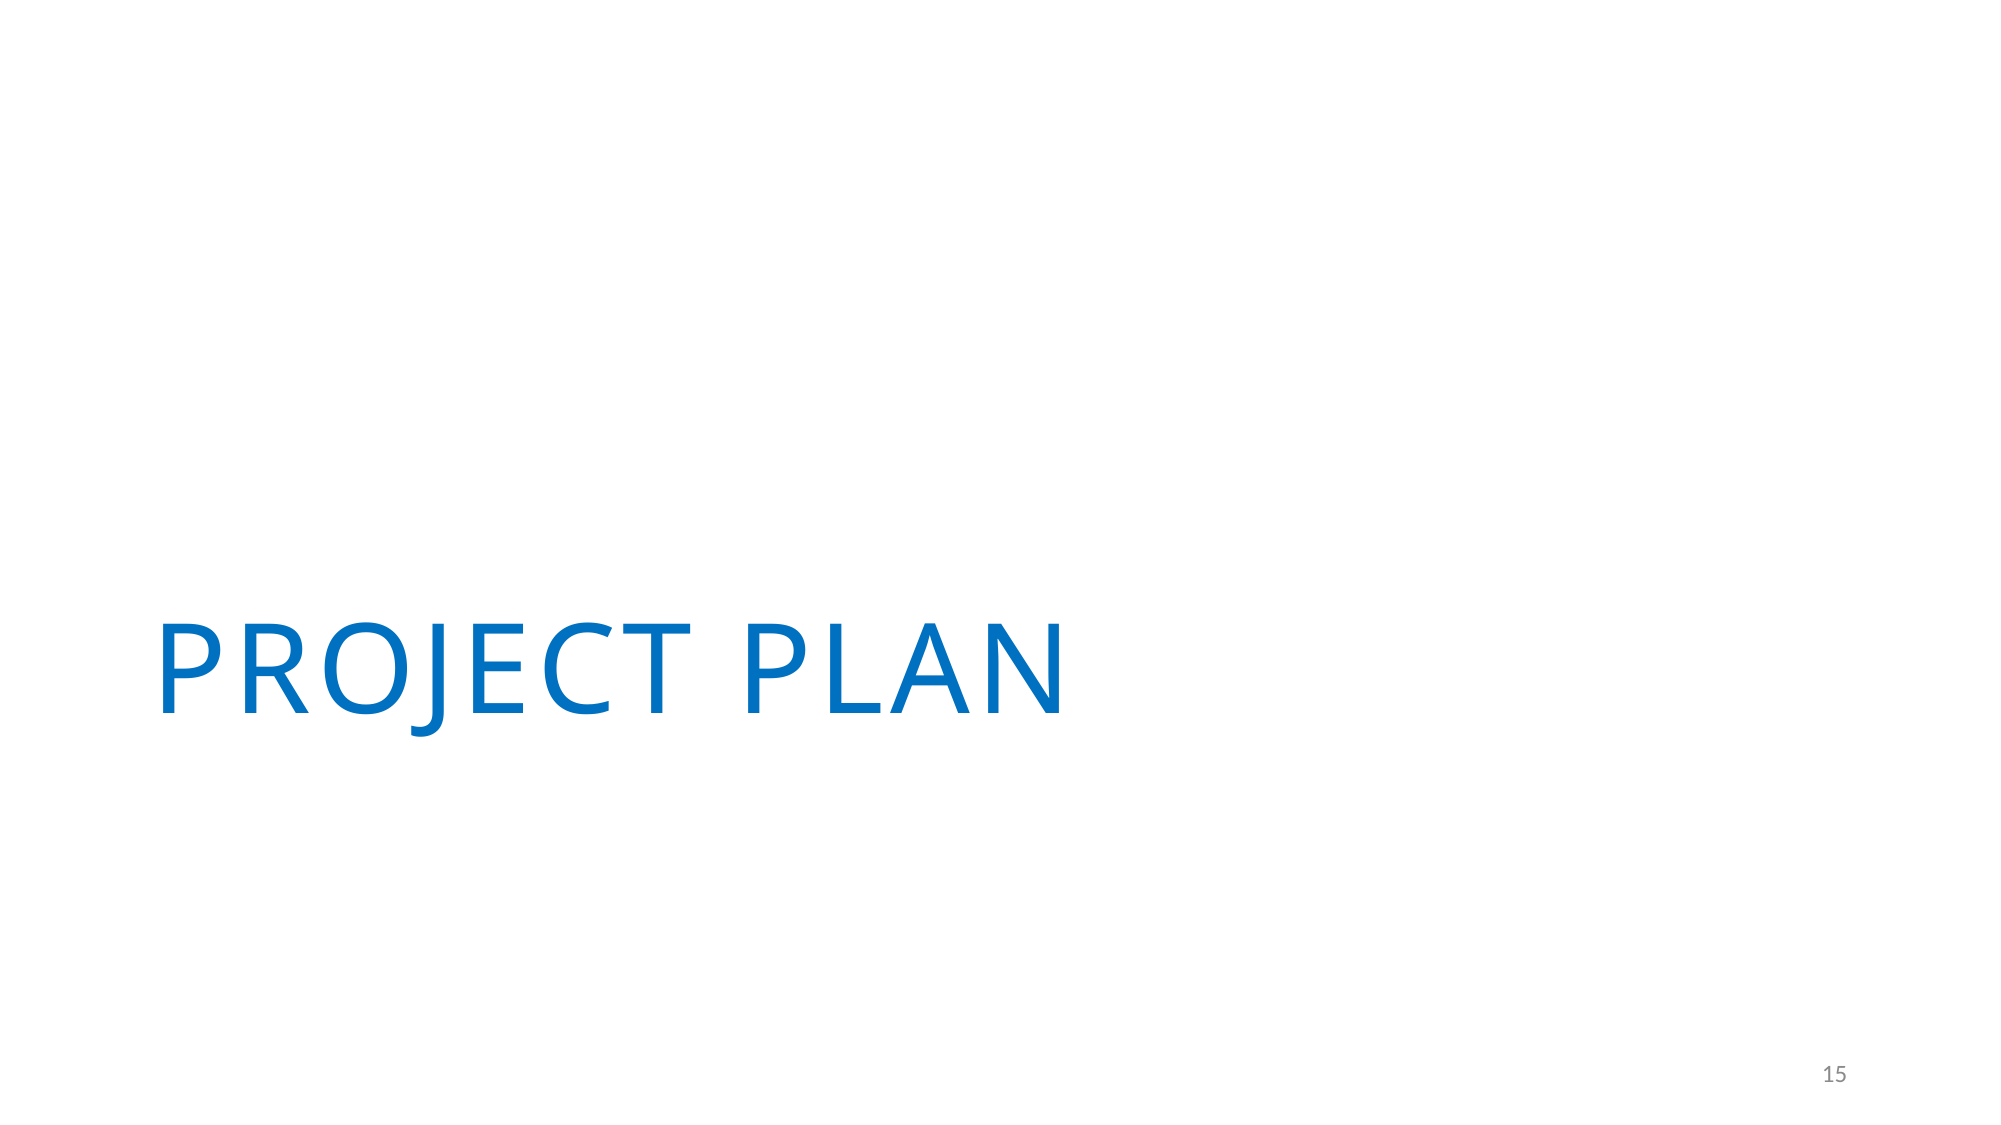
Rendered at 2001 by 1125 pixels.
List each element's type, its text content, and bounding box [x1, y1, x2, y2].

slide_number 15 [1412, 1042, 1863, 1103]
title PROJECT PLAN [136, 280, 1862, 749]
